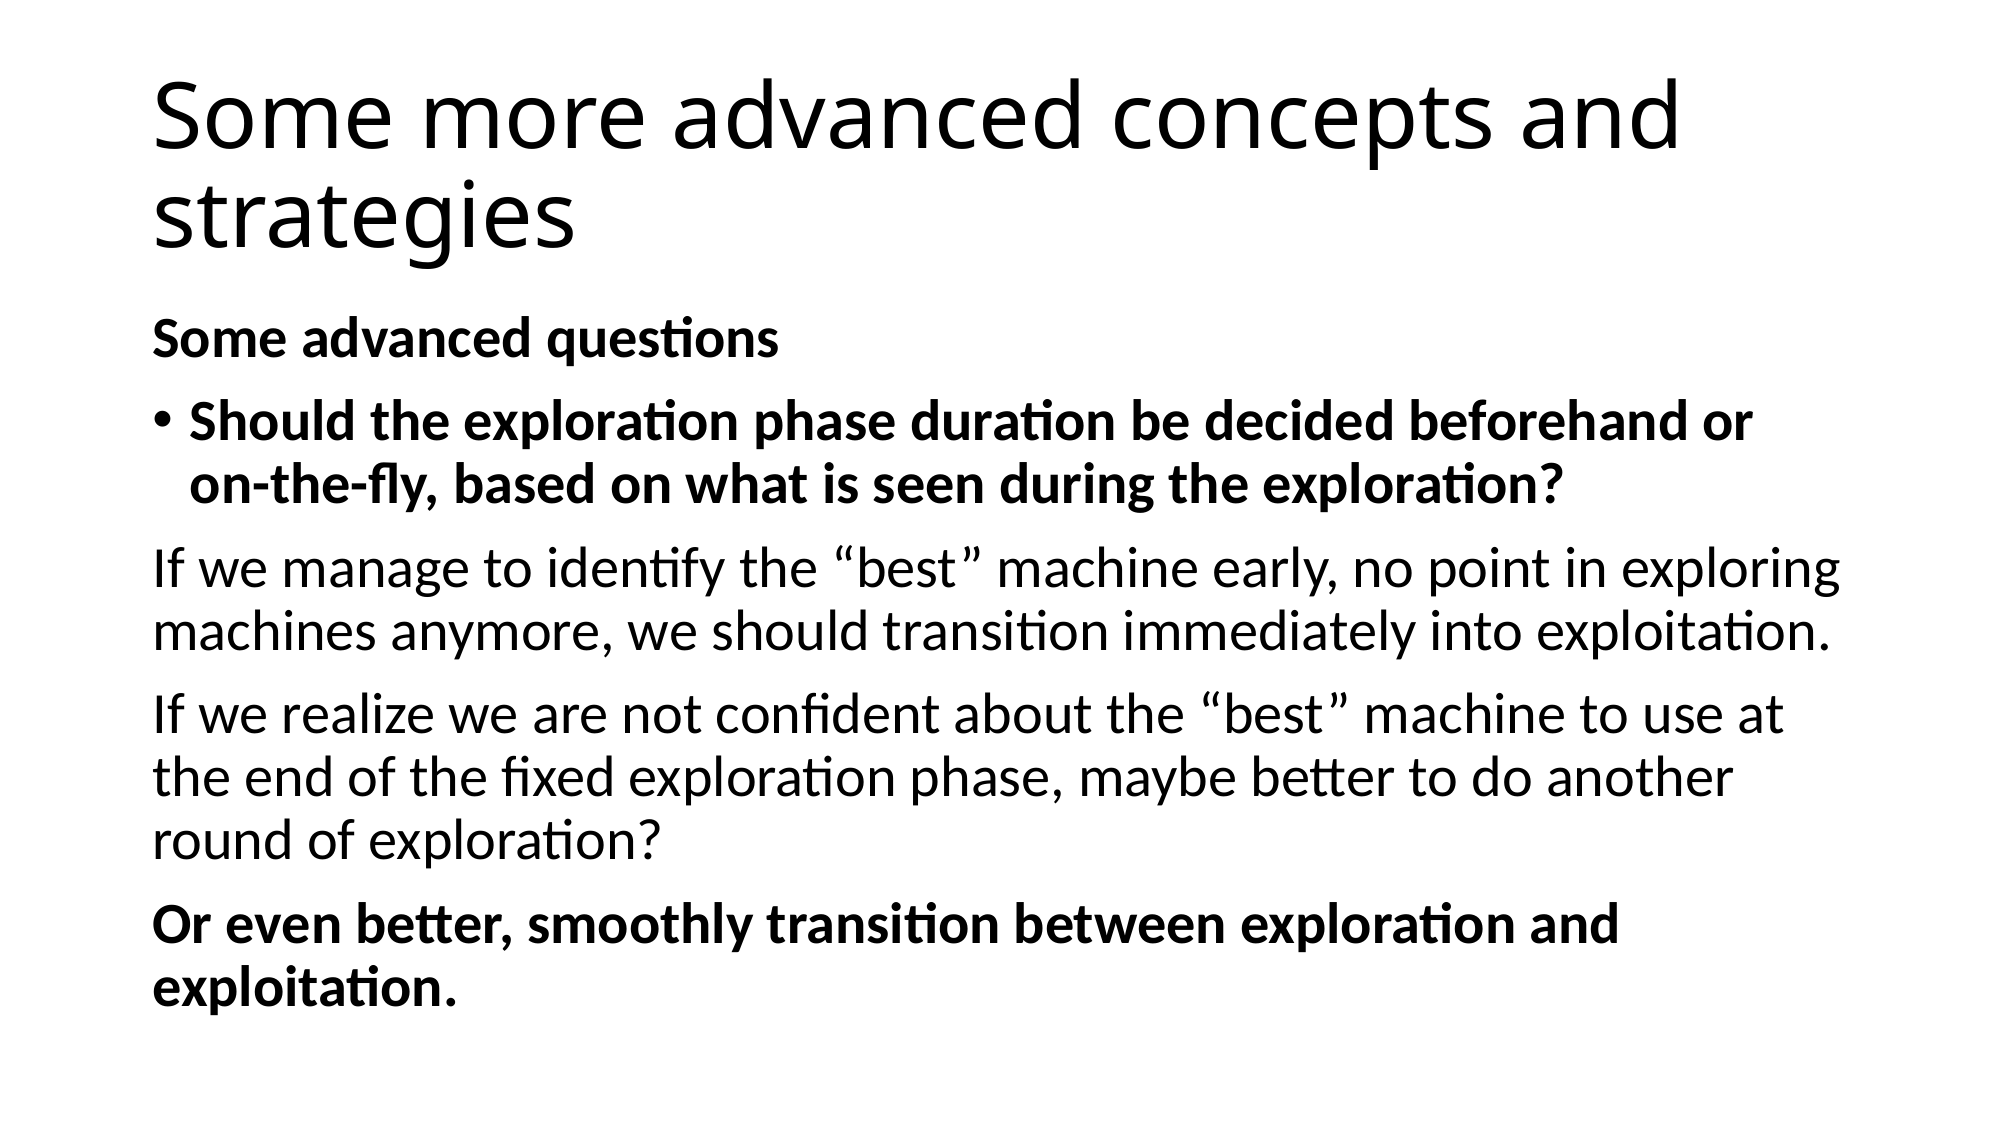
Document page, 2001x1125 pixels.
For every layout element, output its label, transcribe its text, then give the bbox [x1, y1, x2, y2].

title Some more advanced concepts and strategies [137, 59, 1863, 278]
list Some advanced questions Should the exploration phase duration be decided beforehand or on-the-fly, based on what is seen during the exploration? If we manage to identify the “best” machine early, no point in exploring machines anymore, we should transition immediately into exploitation. If we realize we are not confident about the “best” machine to use at the end of the fixed exploration phase, maybe better to do another round of exploration? Or even better, smoothly transition between exploration and exploitation. [137, 299, 1863, 1125]
